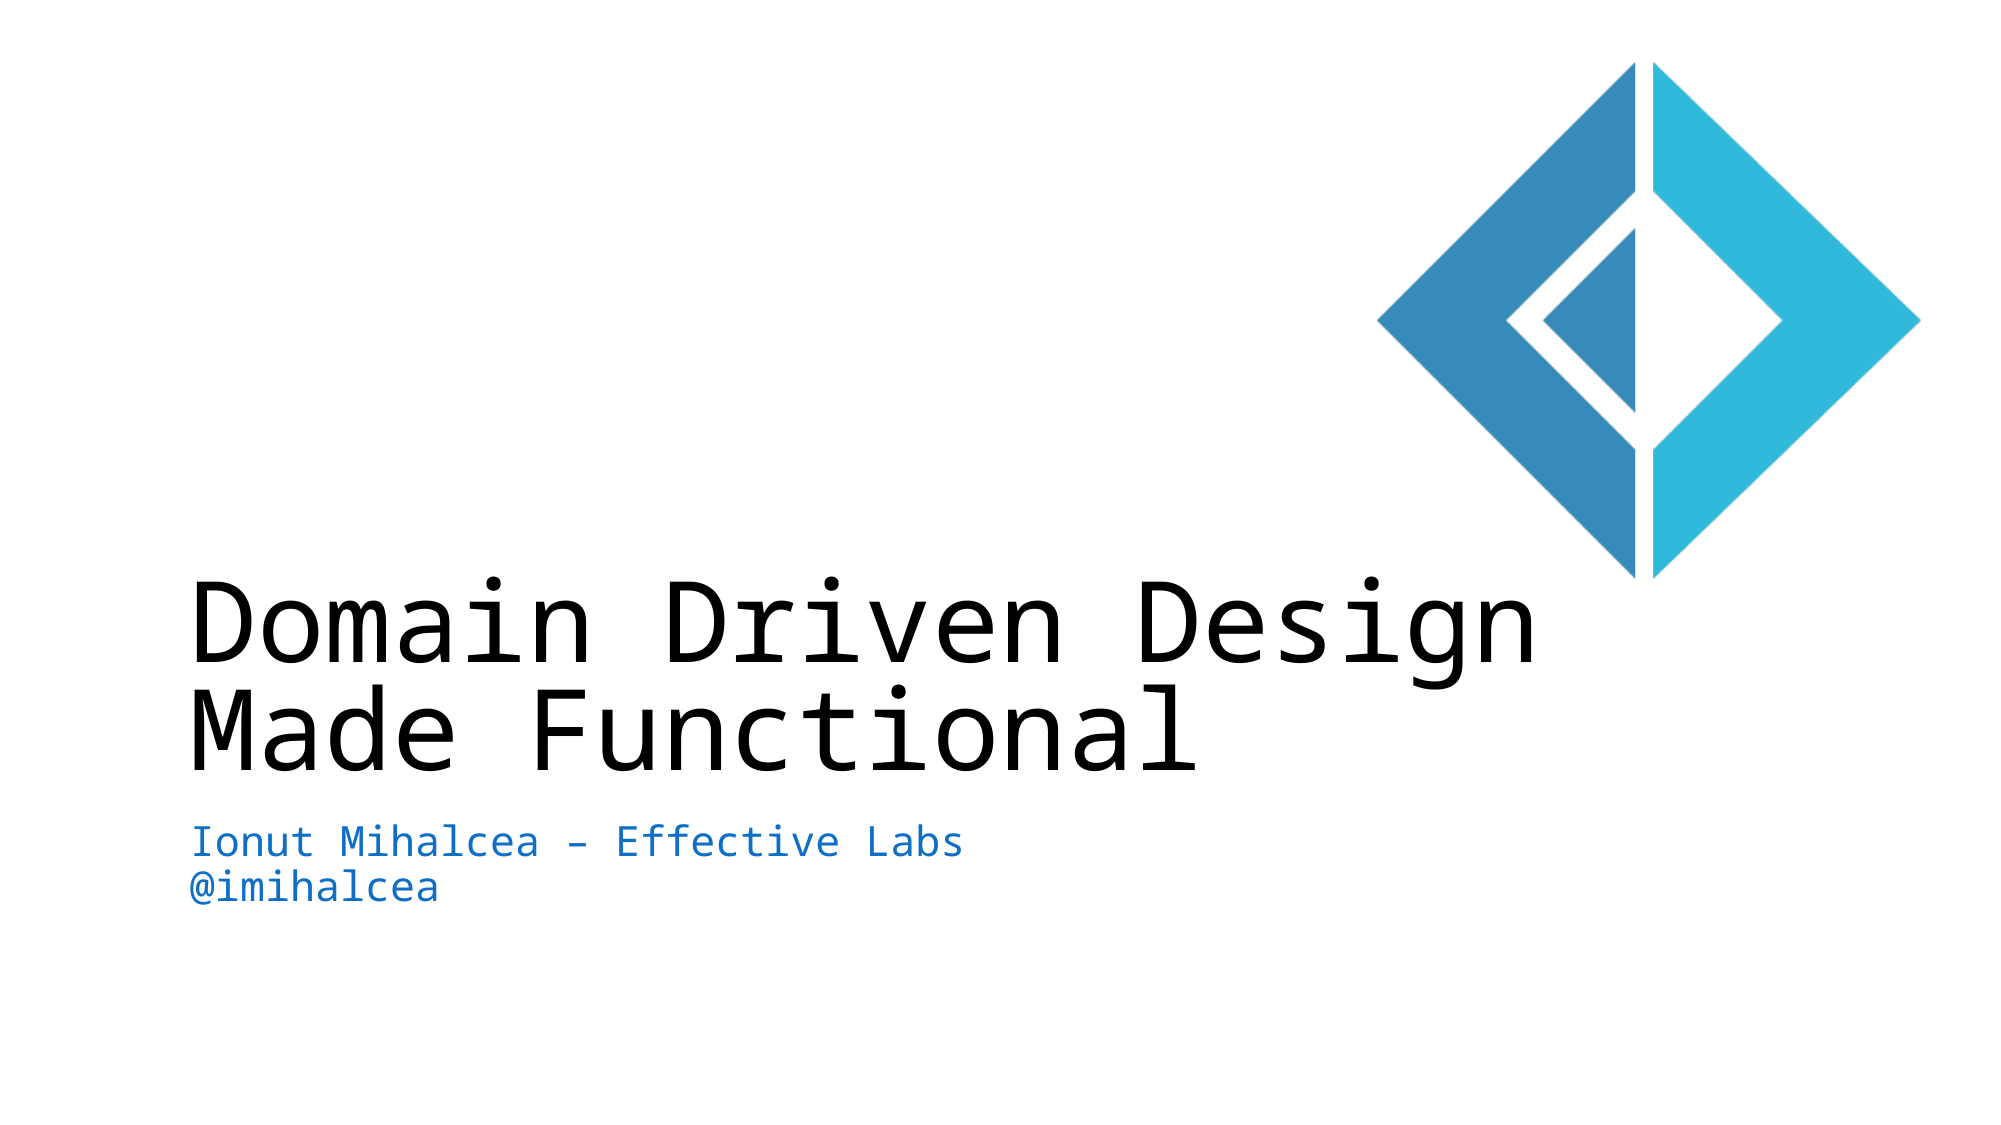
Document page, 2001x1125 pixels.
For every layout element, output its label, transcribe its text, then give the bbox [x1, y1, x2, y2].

title Domain Driven Design Made Functional [174, 519, 1825, 800]
subtitle Ionut Mihalcea – Effective Labs @imihalcea [174, 812, 1825, 925]
picture [1354, 30, 1944, 620]
